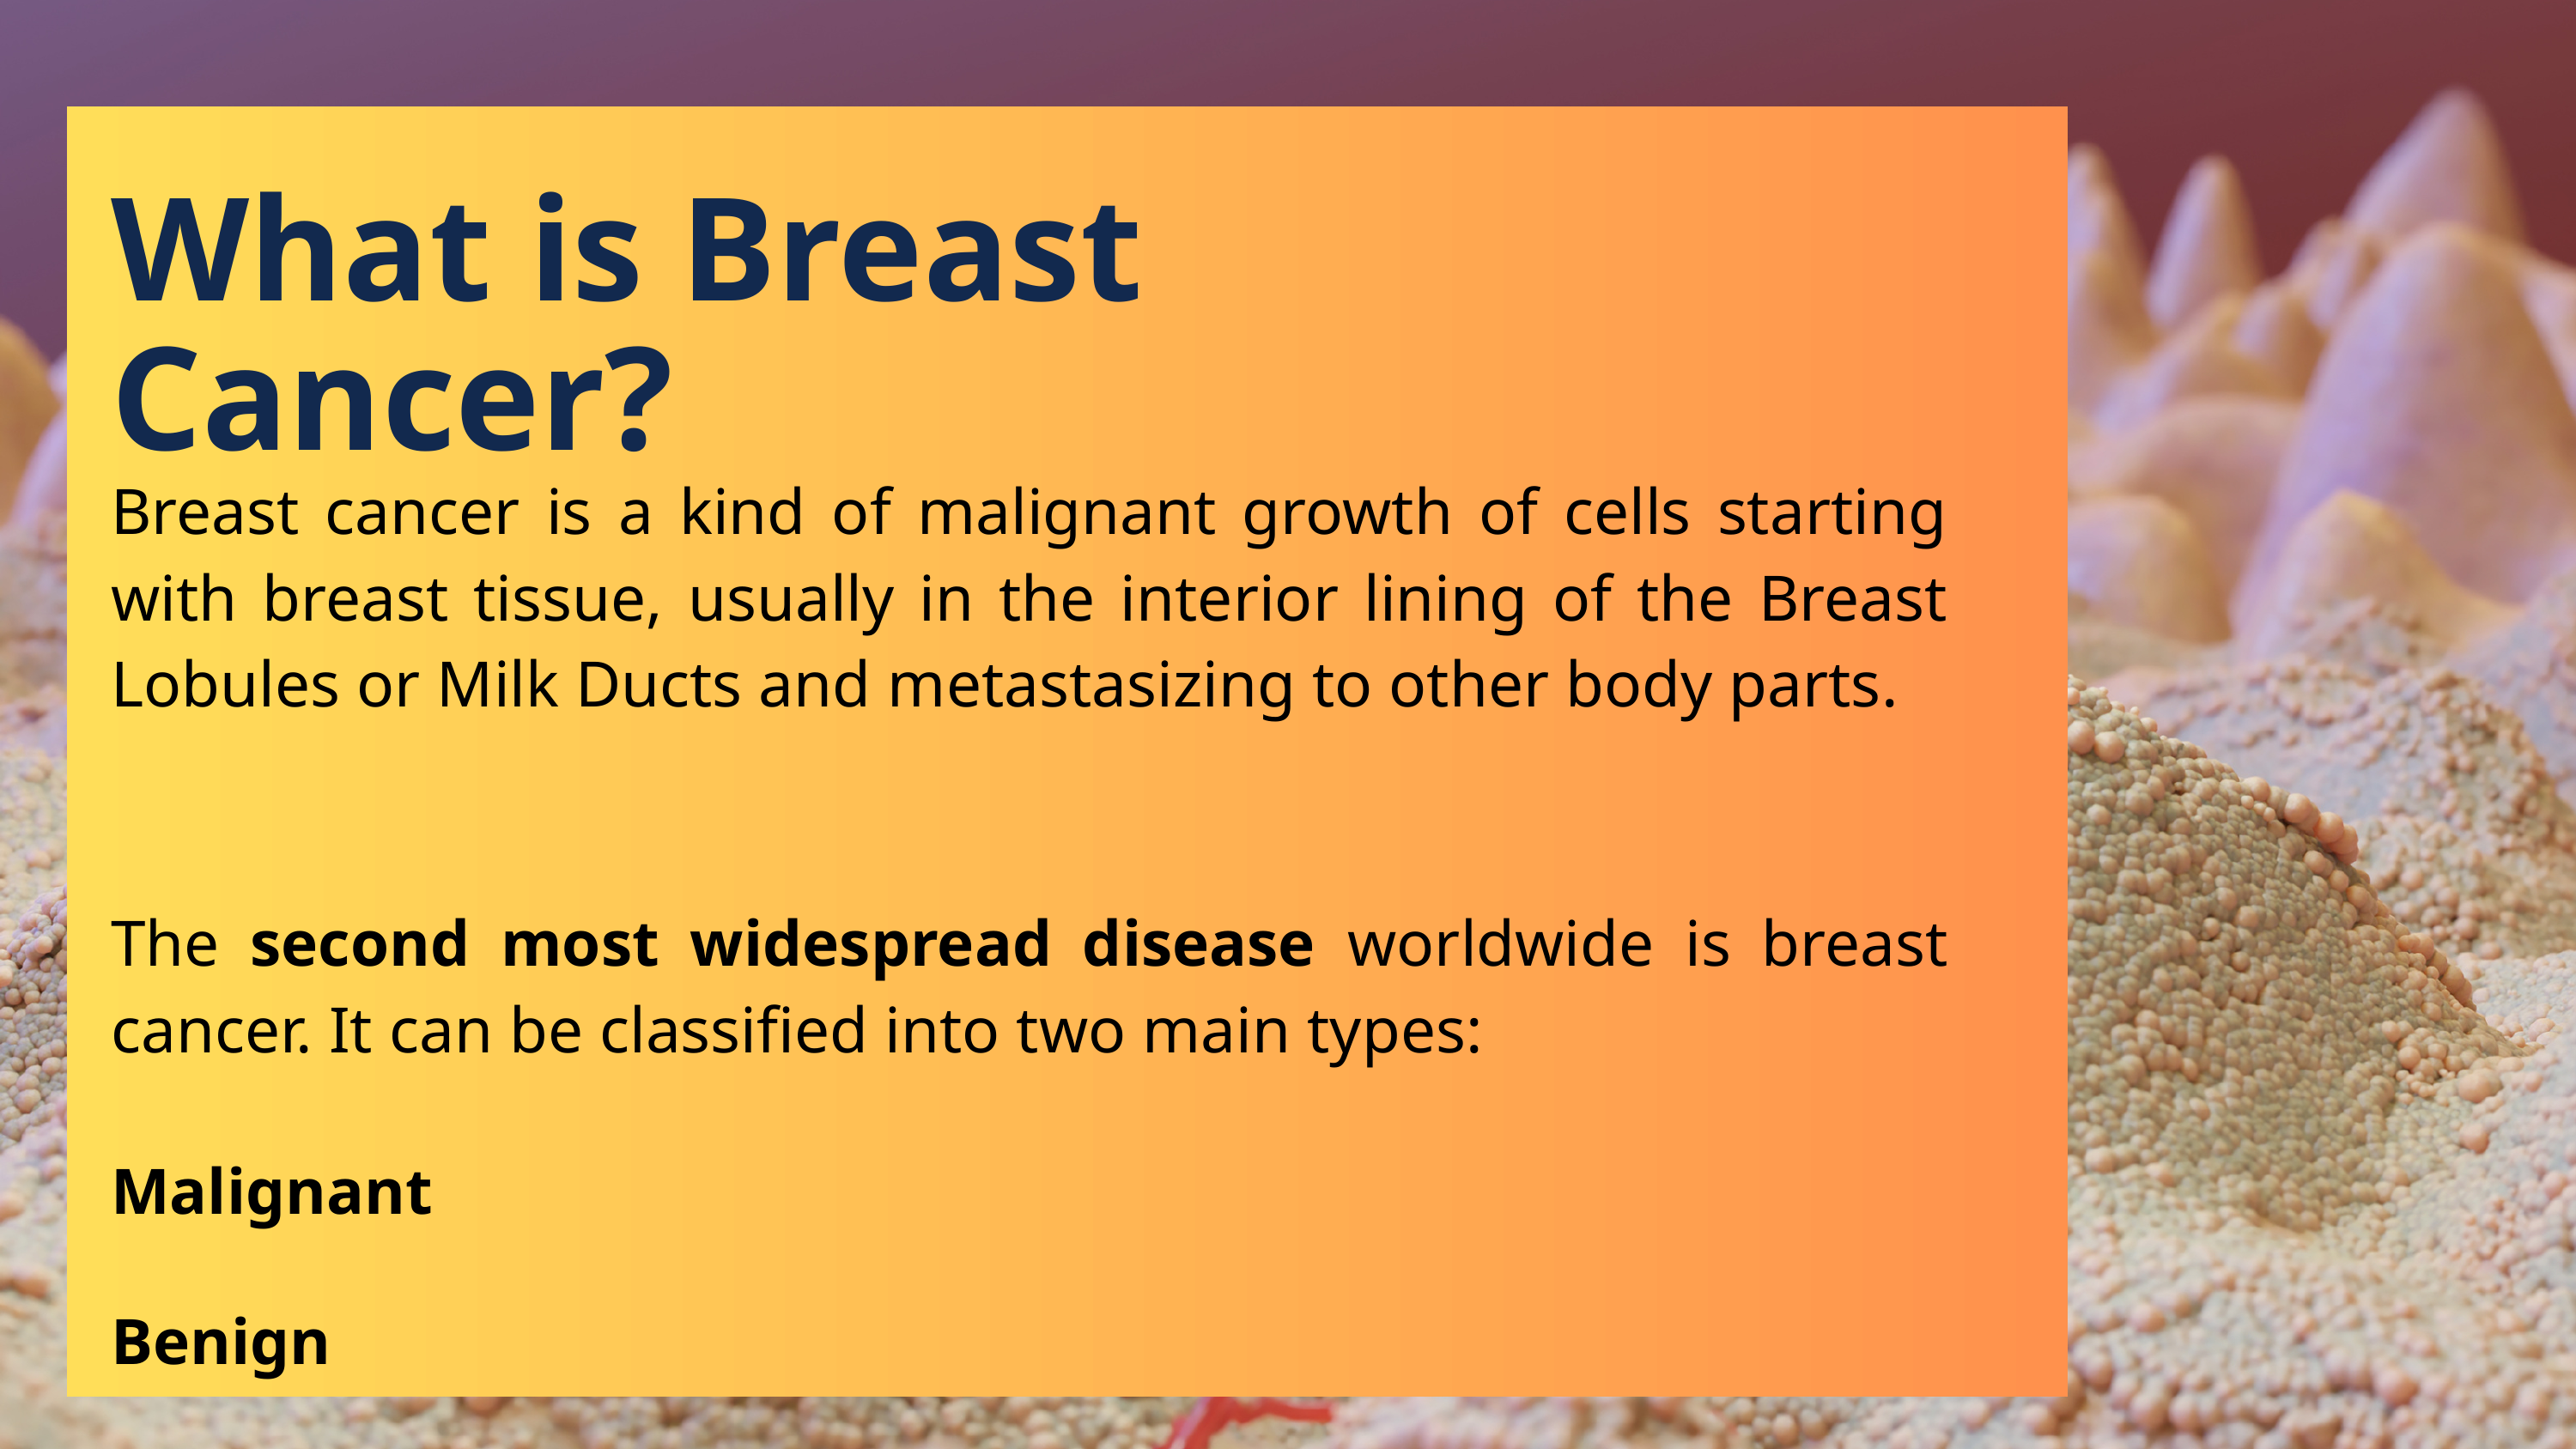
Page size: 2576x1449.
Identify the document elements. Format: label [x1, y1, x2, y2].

text_box [66, 106, 2068, 1397]
text_box [0, 0, 2576, 1449]
